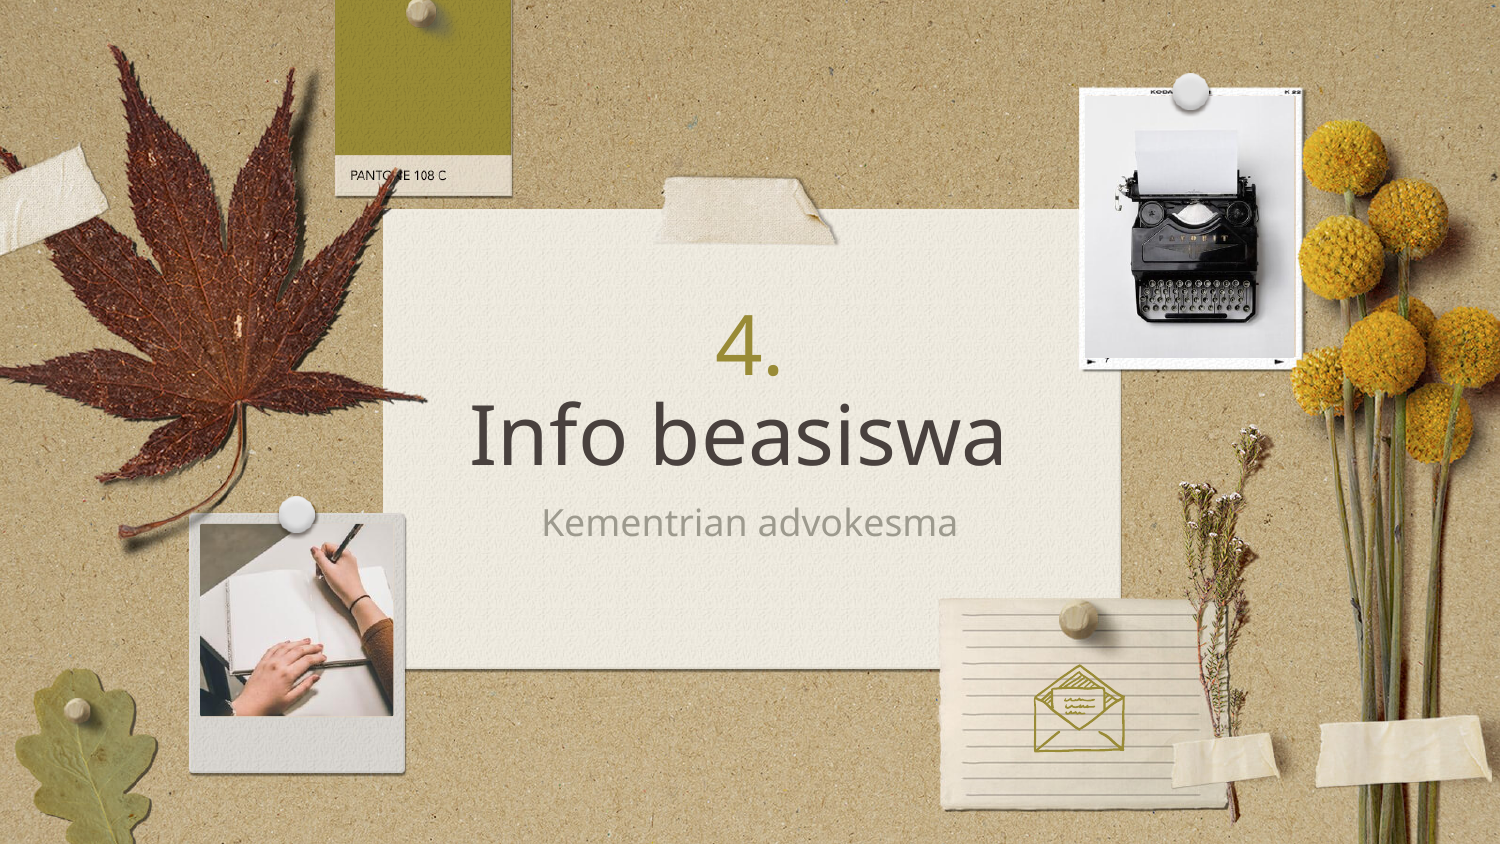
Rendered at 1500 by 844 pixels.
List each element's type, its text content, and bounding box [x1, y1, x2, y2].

subtitle Kementrian advokesma [433, 491, 1067, 546]
picture [0, 0, 1500, 844]
text_box [1033, 664, 1125, 753]
title 4. Info beasiswa [433, 298, 1067, 489]
